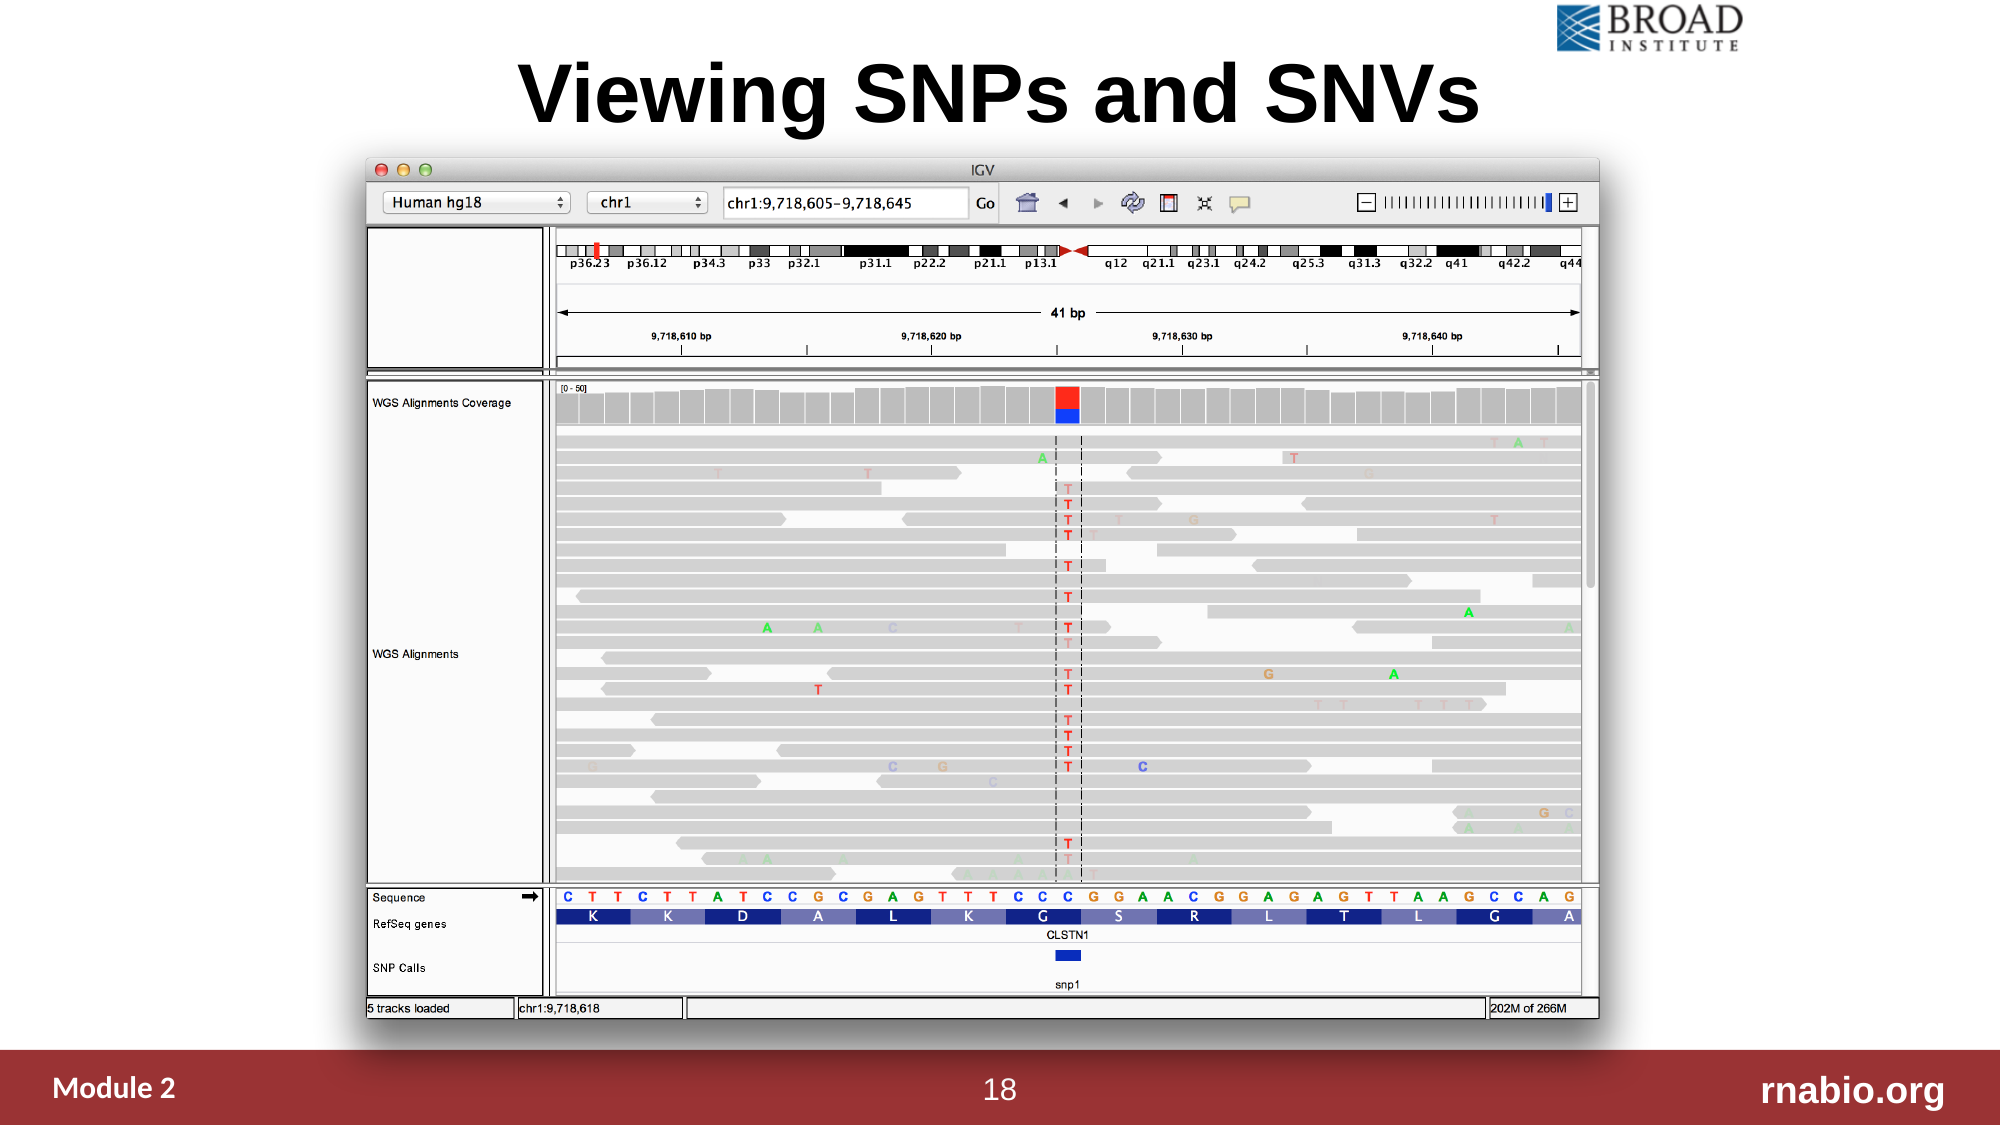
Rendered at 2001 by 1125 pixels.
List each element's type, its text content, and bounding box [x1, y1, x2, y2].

title Viewing SNPs and SNVs [275, 0, 1725, 183]
picture [1554, 0, 1747, 58]
picture [302, 119, 1662, 1107]
